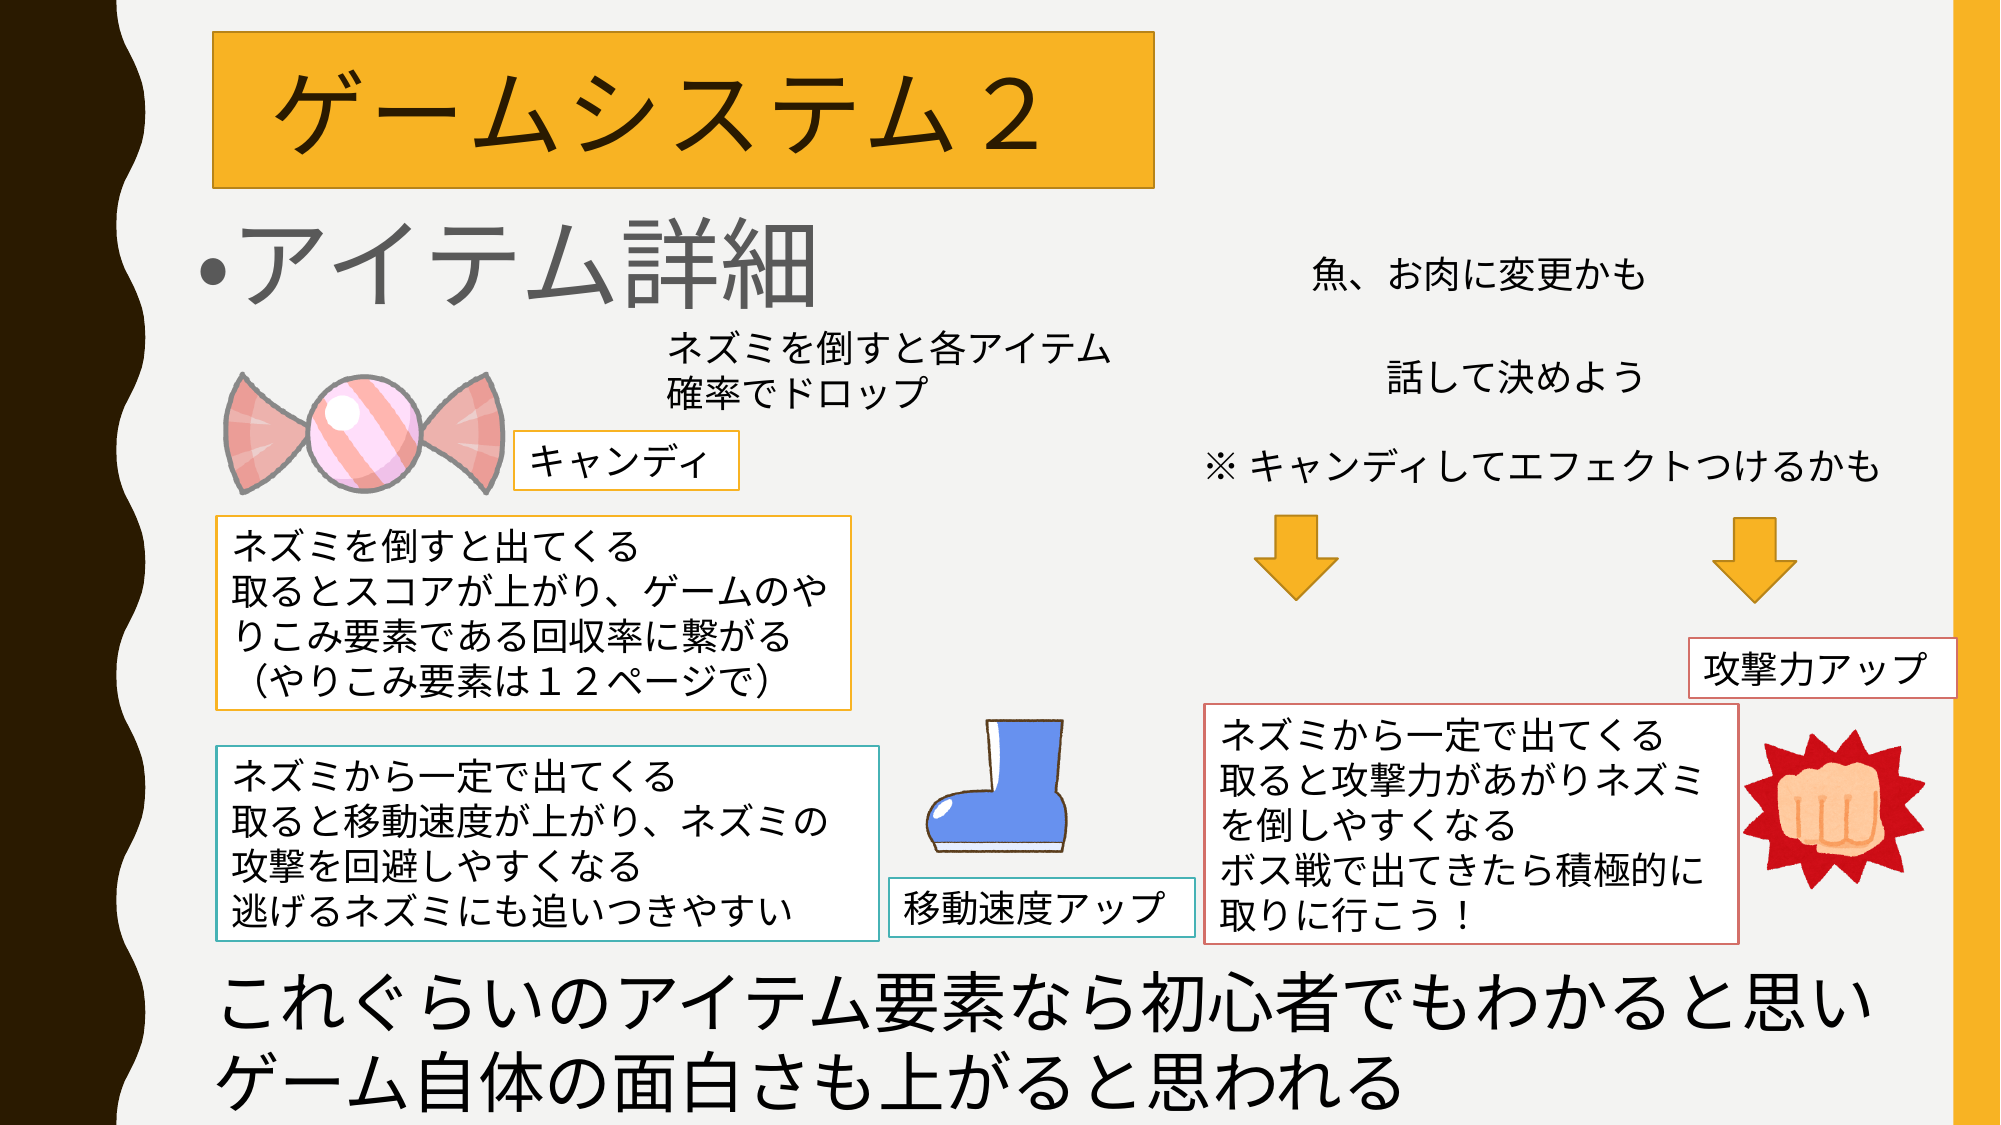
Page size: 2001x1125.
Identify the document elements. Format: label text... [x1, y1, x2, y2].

text_box これぐらいのアイテム要素なら初心者でもわかると思いゲーム自体の面白さも上がると思われる [198, 953, 1904, 1125]
text_box [1253, 514, 1339, 601]
text_box 移動速度アップ [888, 877, 1196, 938]
picture [212, 366, 515, 505]
text_box [1712, 517, 1798, 604]
text_box ネズミを倒すと各アイテム確率でドロップ [652, 317, 1138, 423]
text_box ネズミから一定で出てくる 取ると攻撃力があがりネズミを倒しやすくなる ボス戦で出てきたら積極的に取りに行こう！ [1203, 703, 1740, 945]
text_box 魚、お肉に変更かも [1296, 243, 1719, 304]
text_box ・アイテム詳細 [181, 181, 925, 319]
text_box 話して決めよう [1371, 346, 1669, 407]
text_box ※キャンディしてエフェクトつけるかも [1187, 435, 1935, 496]
text_box ネズミから一定で出てくる 取ると移動速度が上がり、ネズミの攻撃を回避しやすくなる 逃げるネズミにも追いつきやすい [215, 745, 880, 942]
text_box キャンディ [515, 430, 740, 491]
text_box ネズミを倒すと出てくる 取るとスコアが上がり、ゲームのやりこみ要素である回収率に繋がる（やりこみ要素は１２ページで） [215, 515, 852, 711]
text_box [212, 31, 1155, 189]
picture [910, 694, 1084, 867]
title ゲームシステム２ [255, 59, 1103, 189]
picture [1738, 711, 1930, 903]
text_box 攻撃力アップ [1688, 637, 1958, 699]
